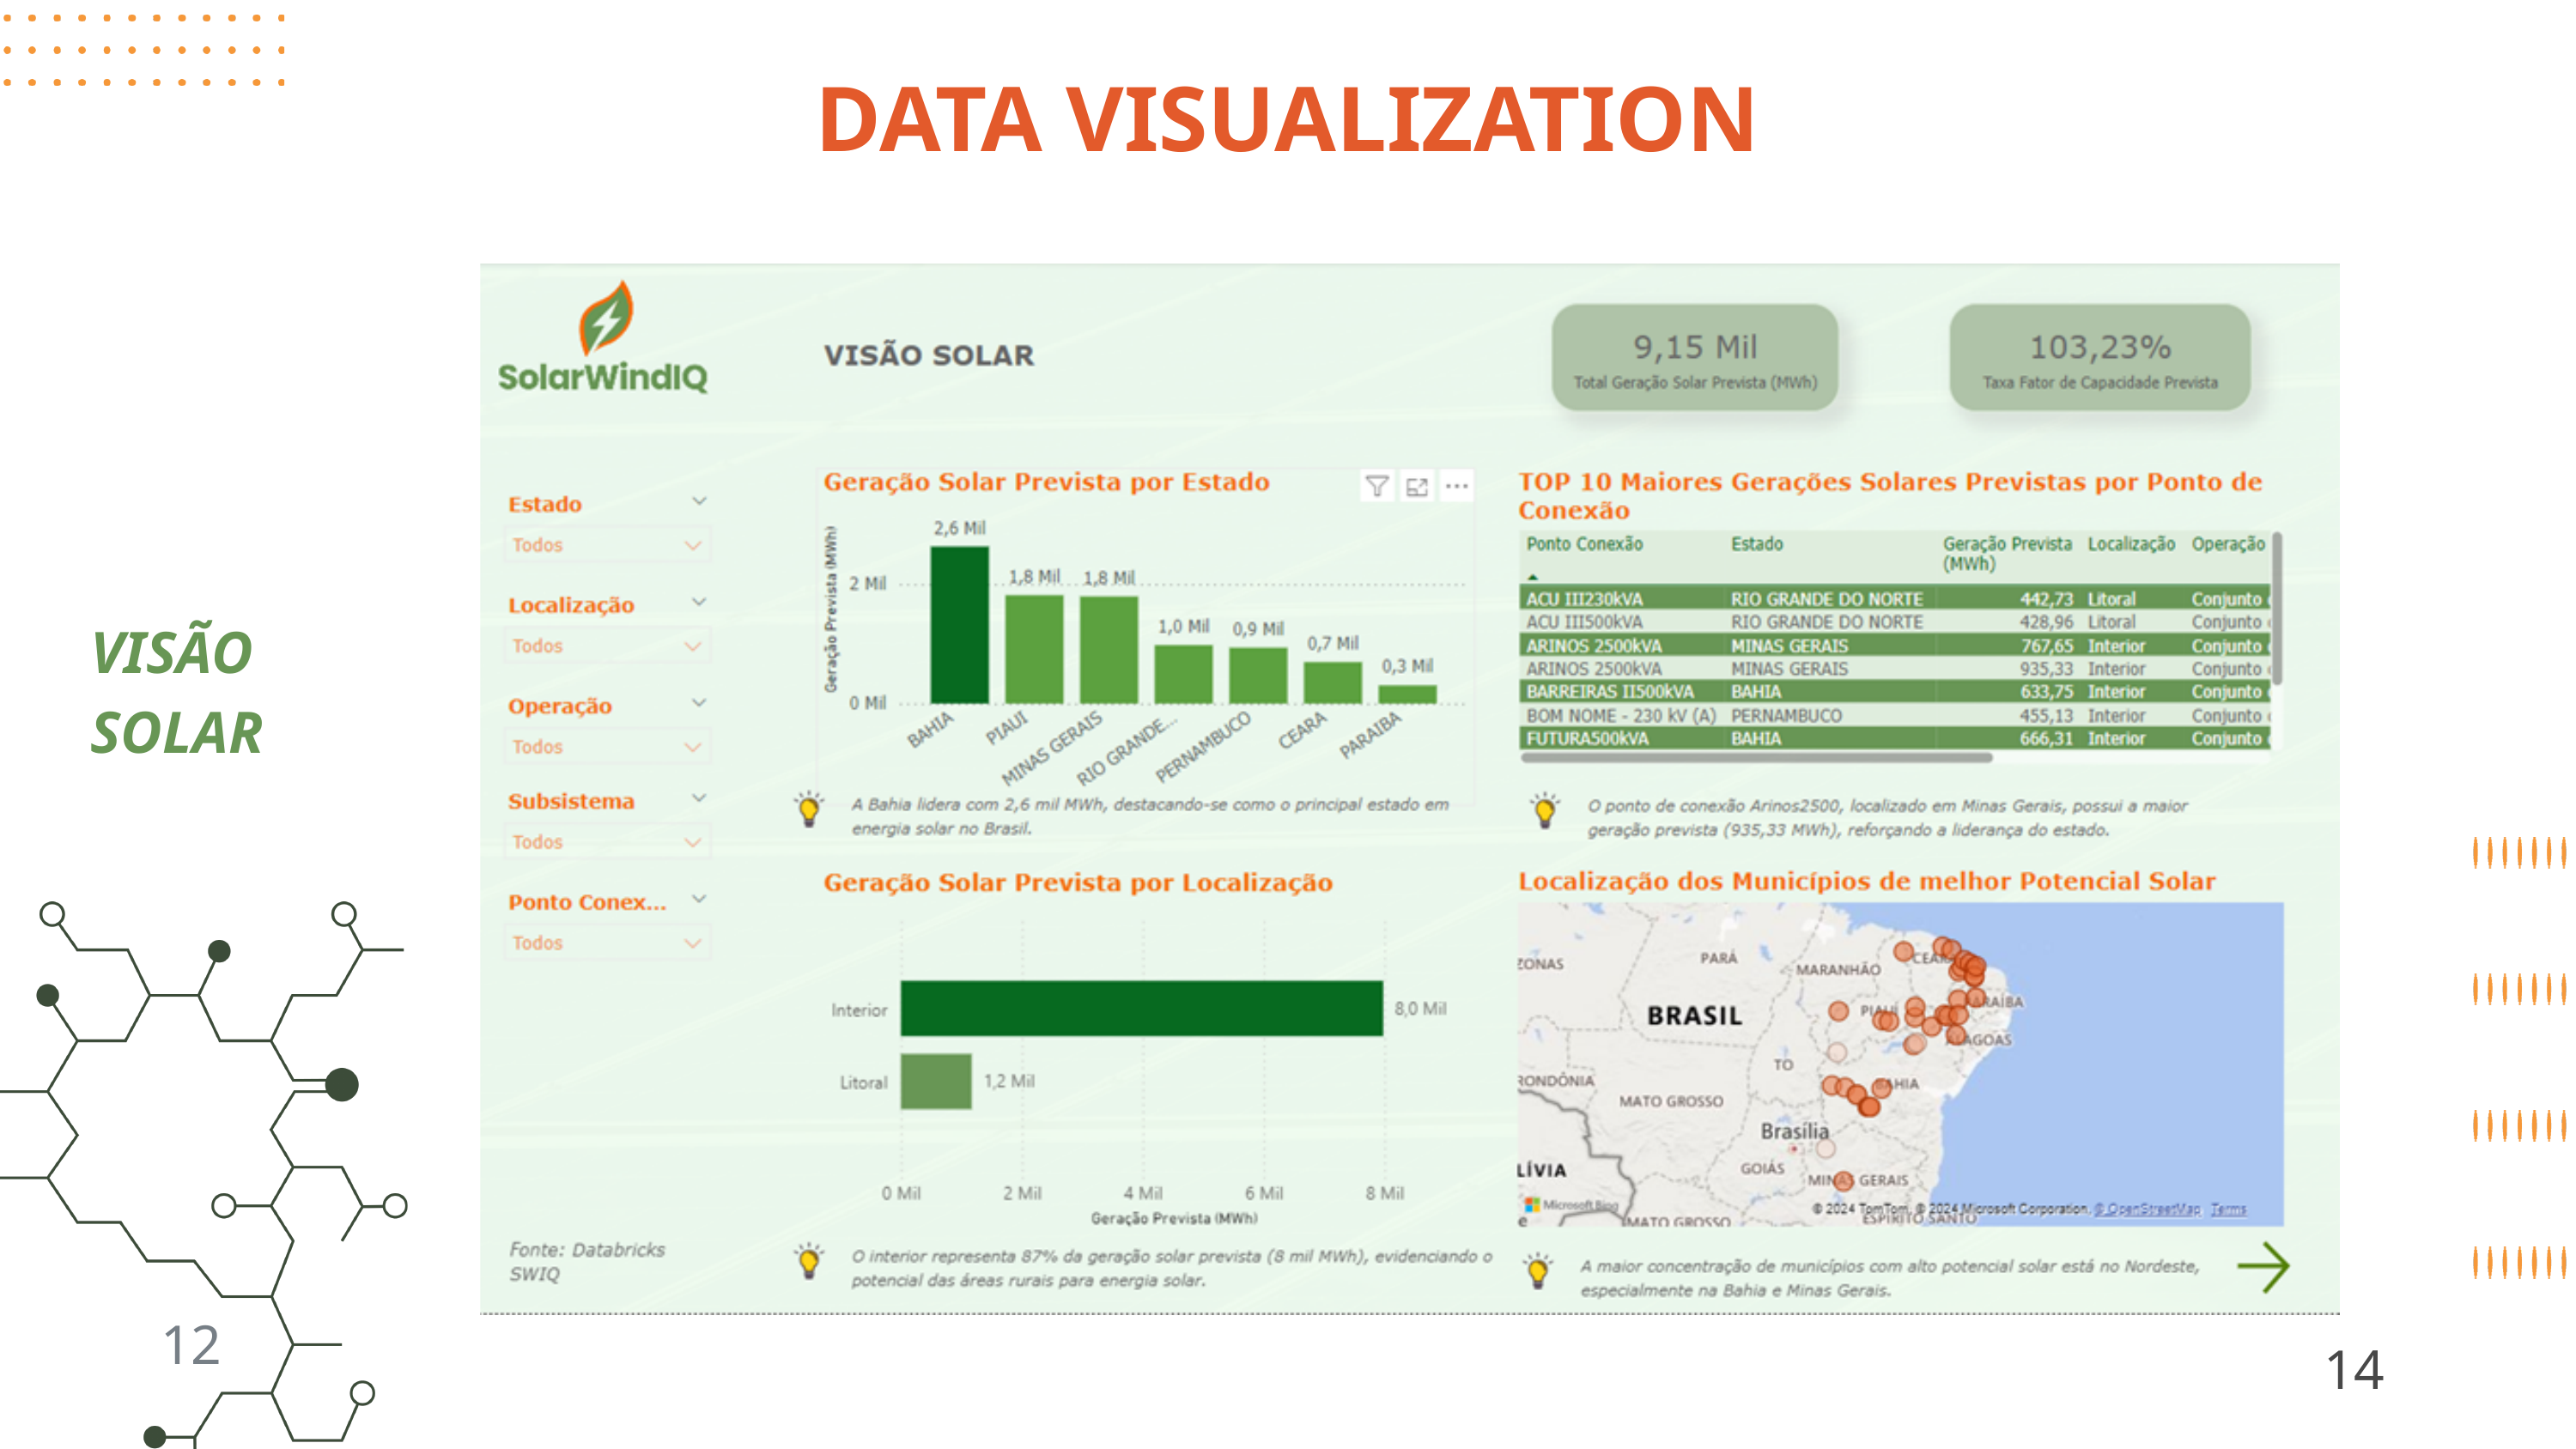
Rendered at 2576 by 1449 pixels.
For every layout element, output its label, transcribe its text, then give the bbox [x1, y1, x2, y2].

text_box DATA VISUALIZATION [617, 44, 1959, 170]
text_box VISÃO SOLAR [90, 604, 401, 766]
text_box 14 [2237, 1353, 2472, 1401]
text_box [0, 901, 408, 1449]
text_box [0, 0, 285, 86]
text_box [480, 264, 2340, 1315]
text_box [2471, 828, 2576, 1279]
